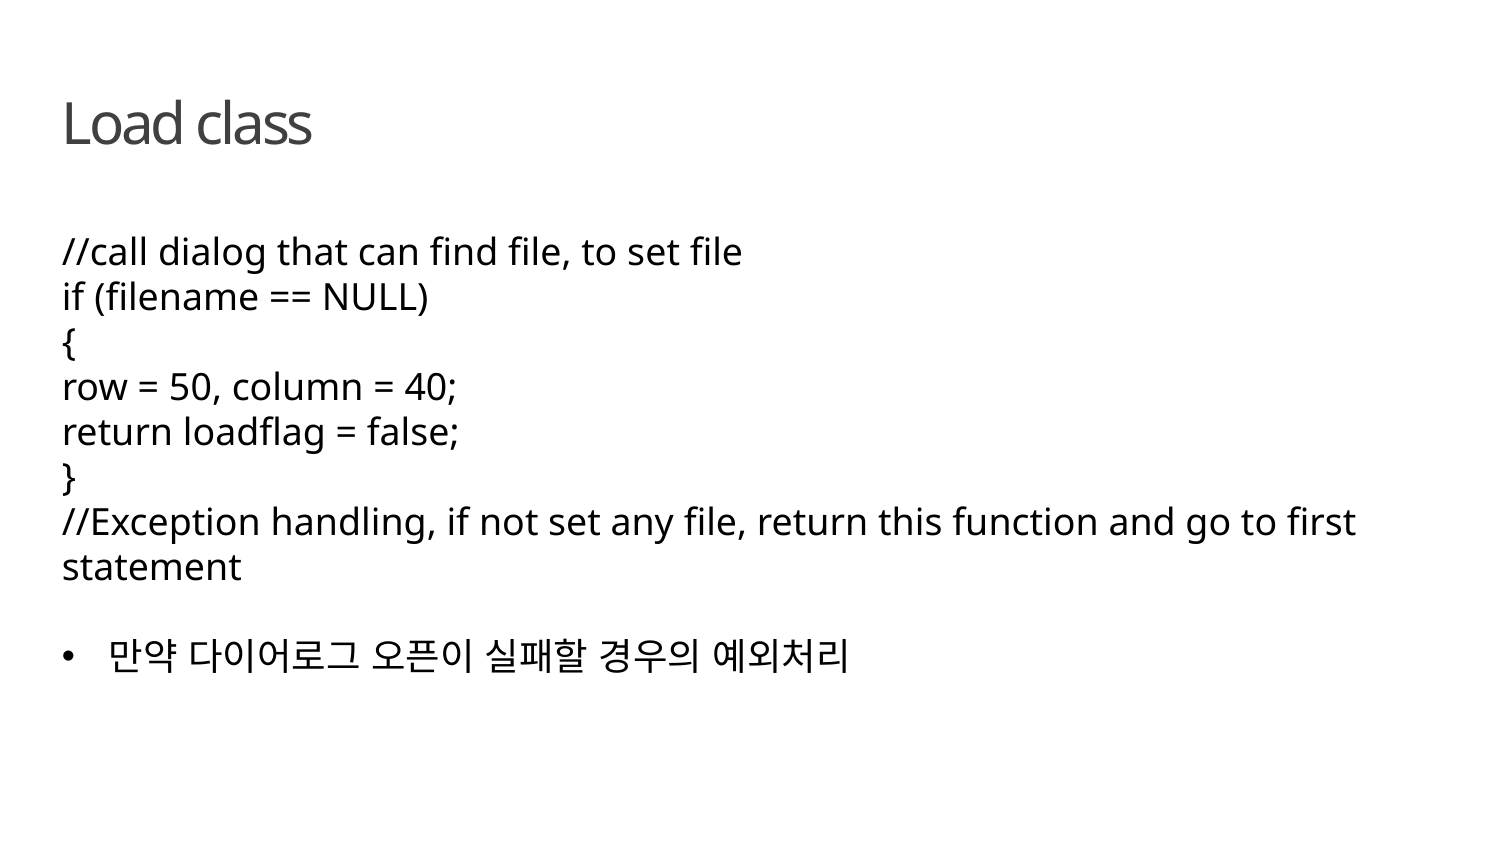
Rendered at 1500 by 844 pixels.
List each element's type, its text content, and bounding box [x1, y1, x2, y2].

text_box Load class [47, 79, 1453, 164]
text_box //call dialog that can find file, to set file if (filename == NULL) { row = 50, column = 40; return loadflag = false; } //Exception handling, if not set any file, return this function and go to first statement 만약 다이어로그 오픈이 실패할 경우의 예외처리 [47, 220, 1453, 686]
